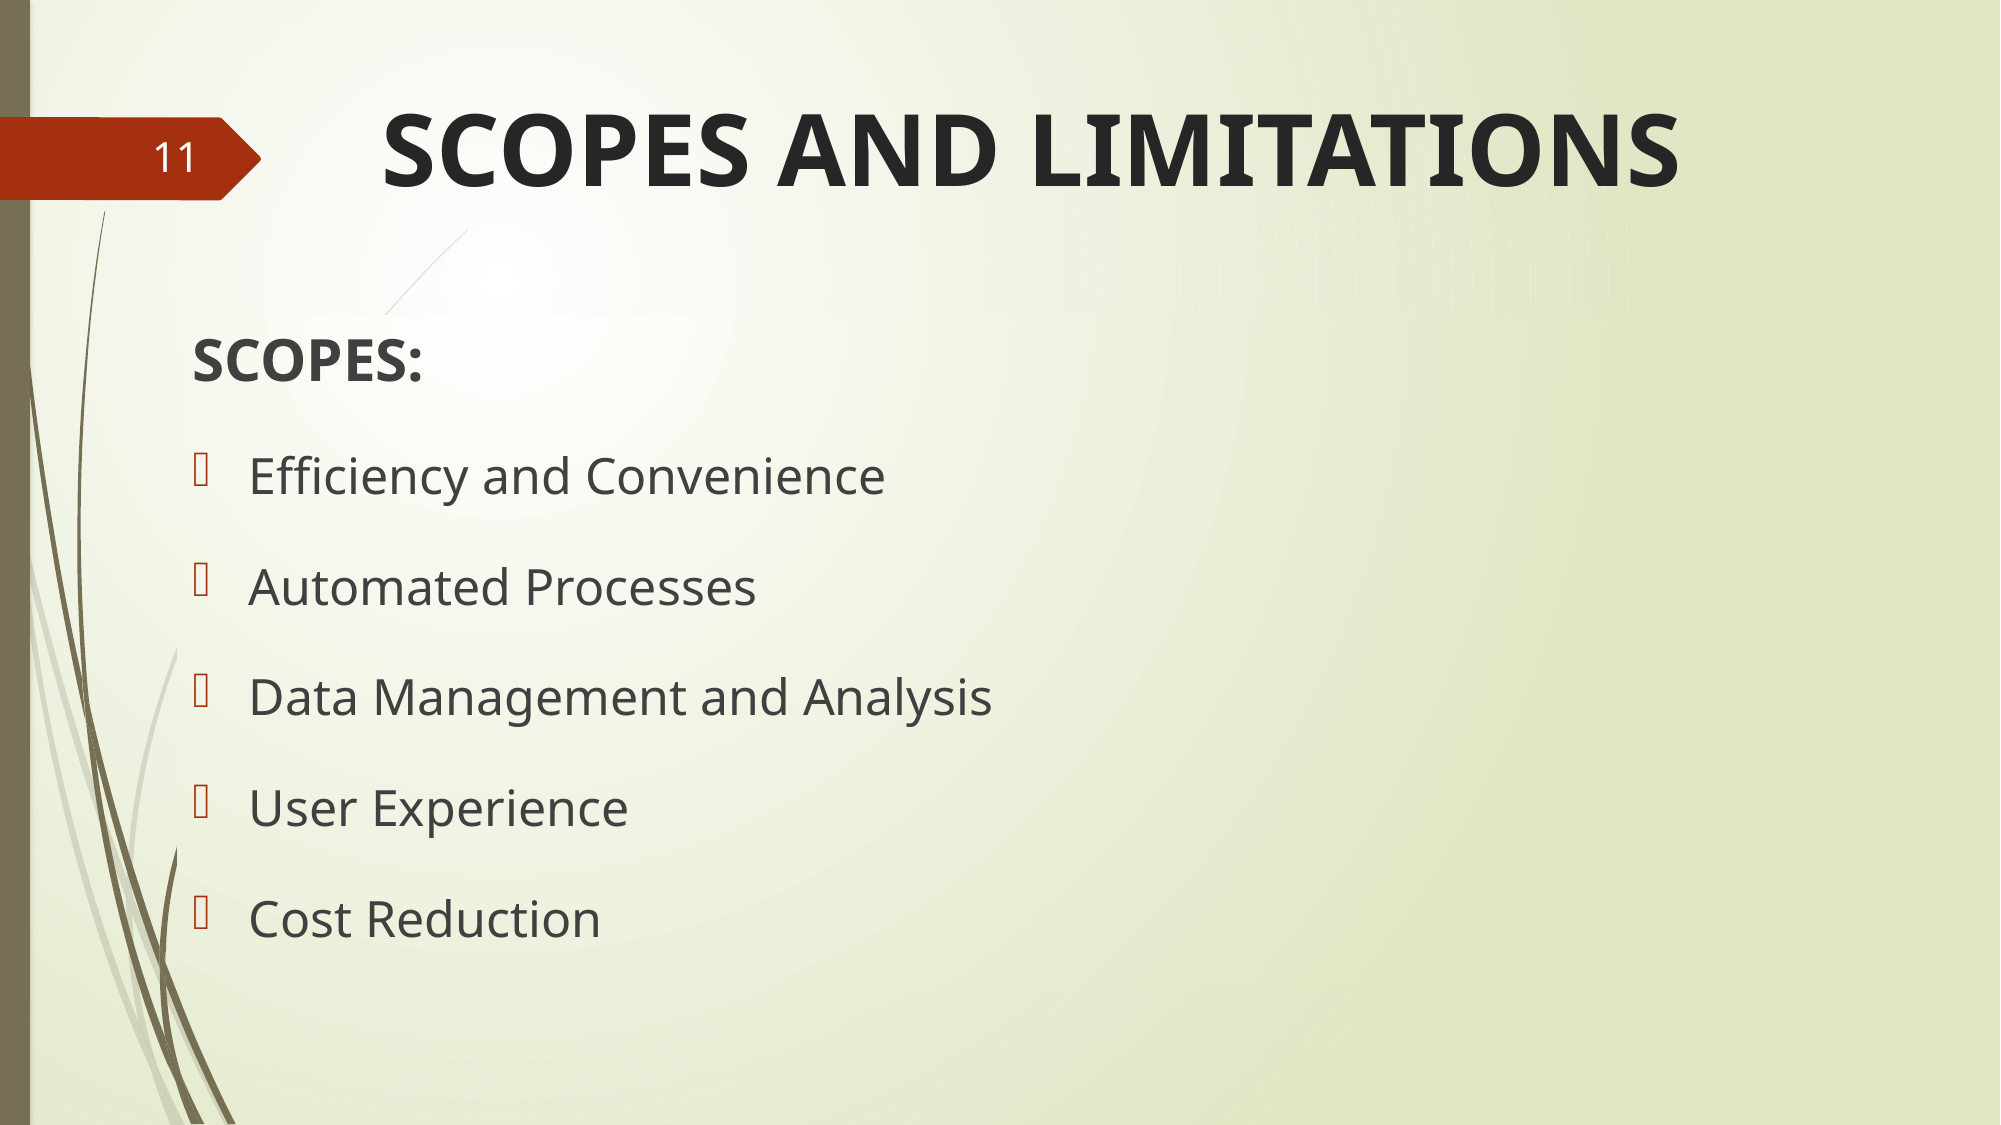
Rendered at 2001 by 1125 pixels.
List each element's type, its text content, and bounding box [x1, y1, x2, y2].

list SCOPES: Efficiency and Convenience Automated Processes Data Management and Analysis User Experience Cost Reduction [177, 315, 1909, 988]
slide_number 11 [87, 129, 216, 190]
title SCOPES AND LIMITATIONS [366, 78, 1829, 289]
